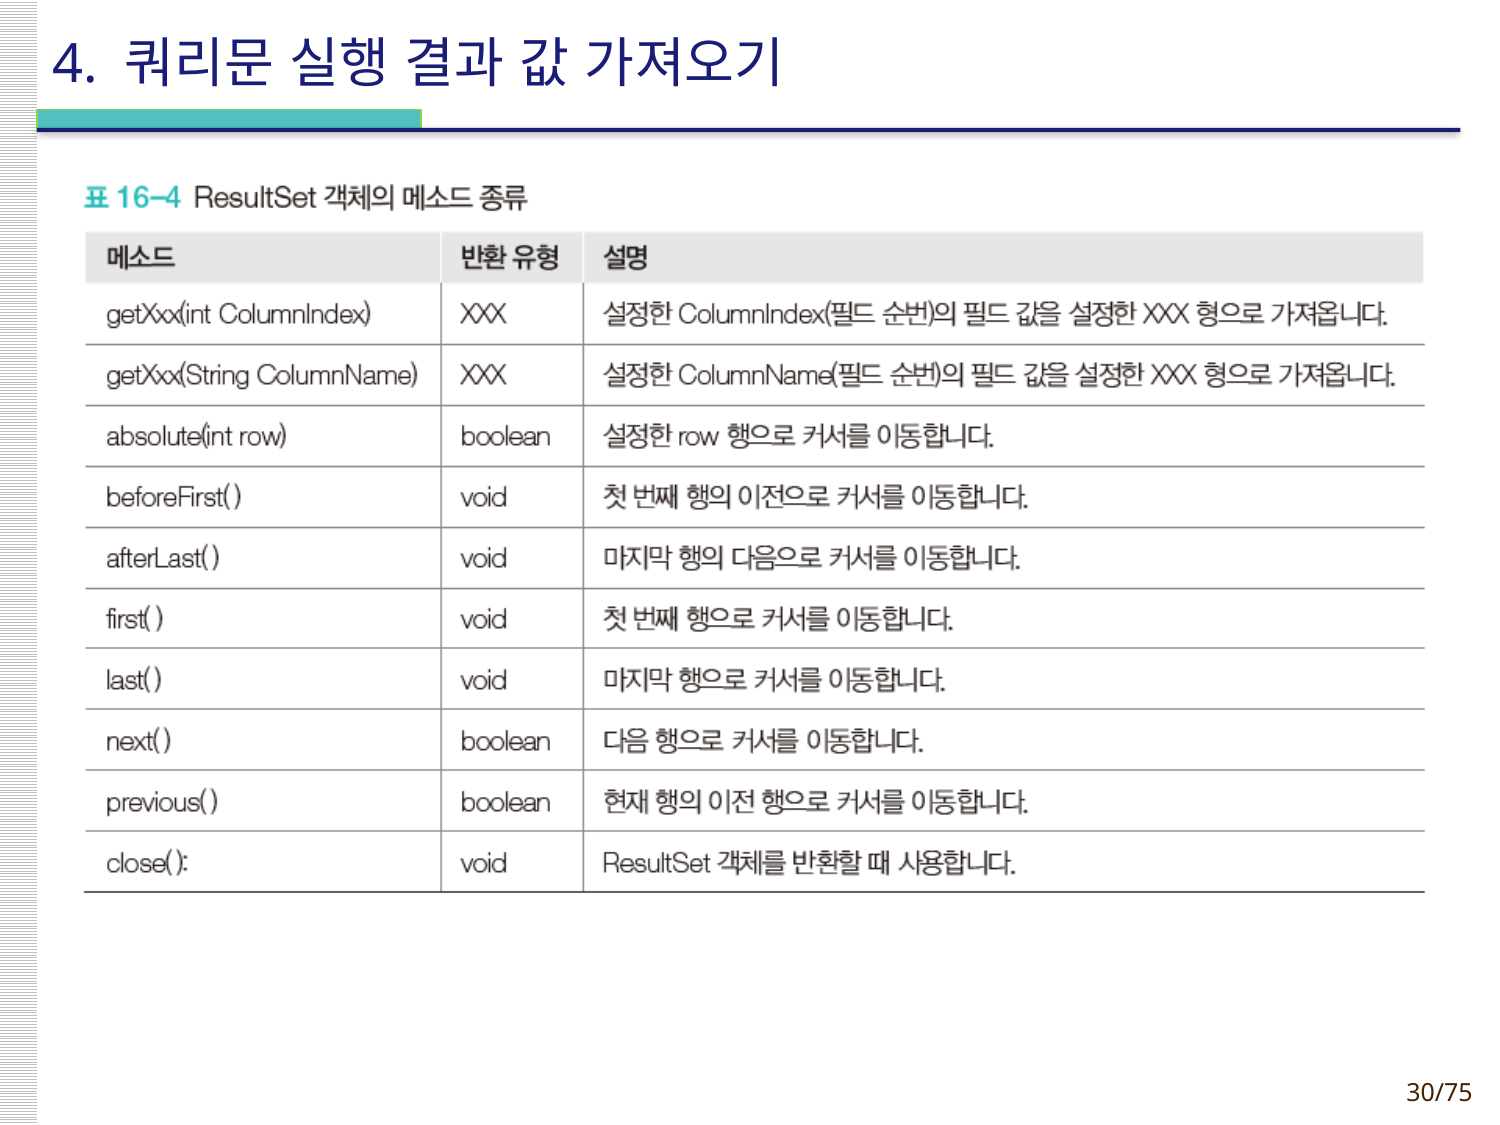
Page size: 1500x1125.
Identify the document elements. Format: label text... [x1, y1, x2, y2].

title 4. 쿼리문 실행 결과 값 가져오기 [37, 13, 1278, 109]
picture [63, 172, 1437, 905]
